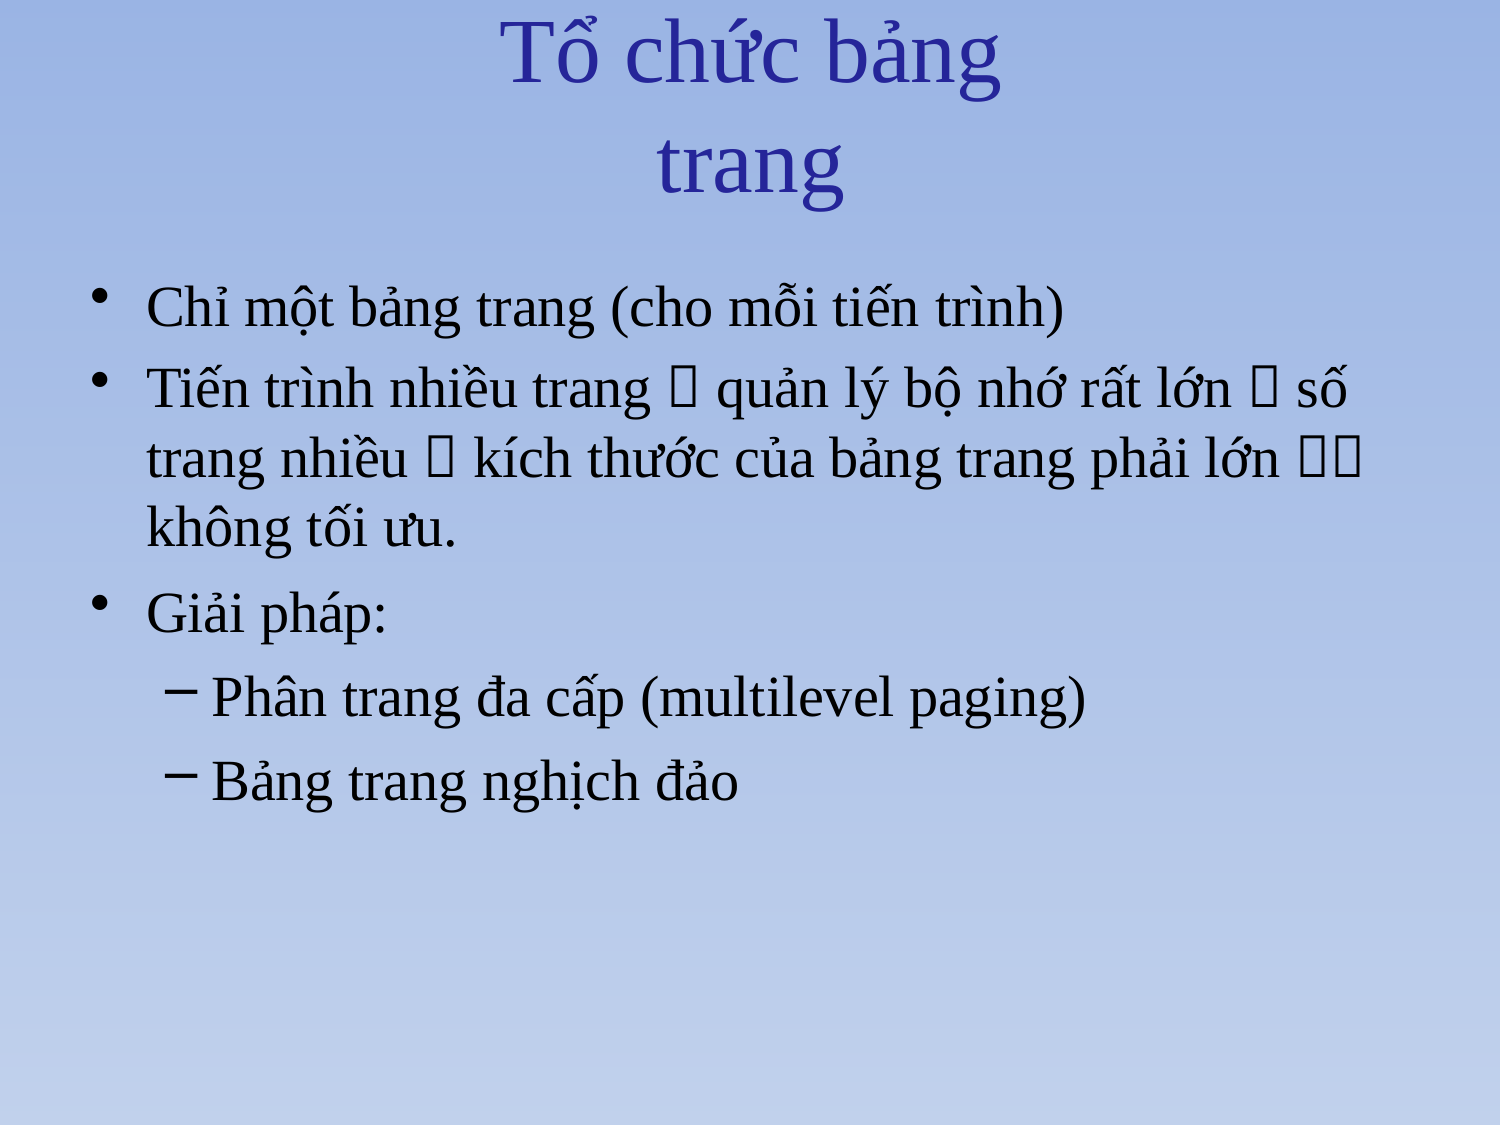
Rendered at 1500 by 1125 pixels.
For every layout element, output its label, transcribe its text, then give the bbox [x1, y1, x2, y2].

text_box Chỉ một bảng trang (cho mỗi tiến trình) Tiến trình nhiều trang  quản lý bộ nhớ rất lớn  số trang nhiều  kích thước của bảng trang phải lớn  không tối ưu. Giải pháp: Phân trang đa cấp (multilevel paging) Bảng trang nghịch đảo [87, 251, 1400, 813]
title Tổ chức bảng trang [397, 0, 1103, 211]
